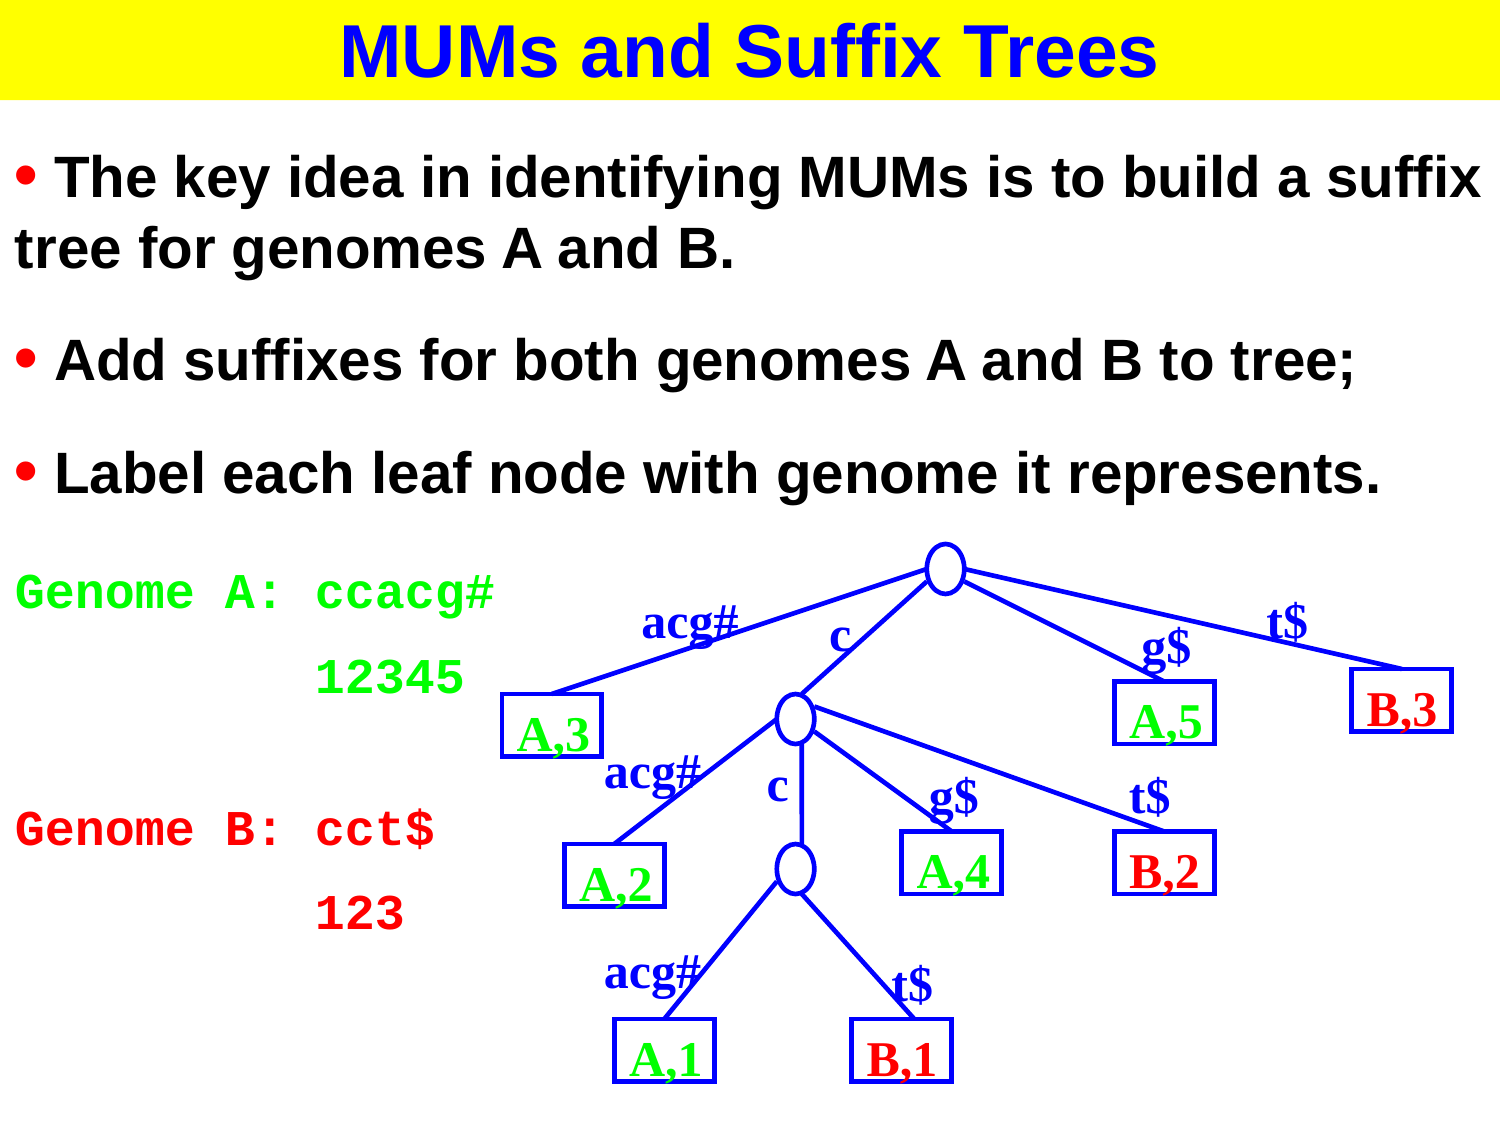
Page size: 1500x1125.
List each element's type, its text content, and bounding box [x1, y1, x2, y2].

text_box Genome B: cct$ 123 [0, 787, 500, 948]
text_box Genome A: ccacg# 12345 [0, 551, 501, 711]
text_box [501, 543, 1477, 1094]
text_box MUMs and Suffix Trees [0, 0, 1500, 101]
text_box • The key idea in identifying MUMs is to build a suffix tree for genomes A and B. • Add suffixes for both genomes A and B to tree; • Label each leaf node with genome it represents. [0, 123, 1500, 515]
